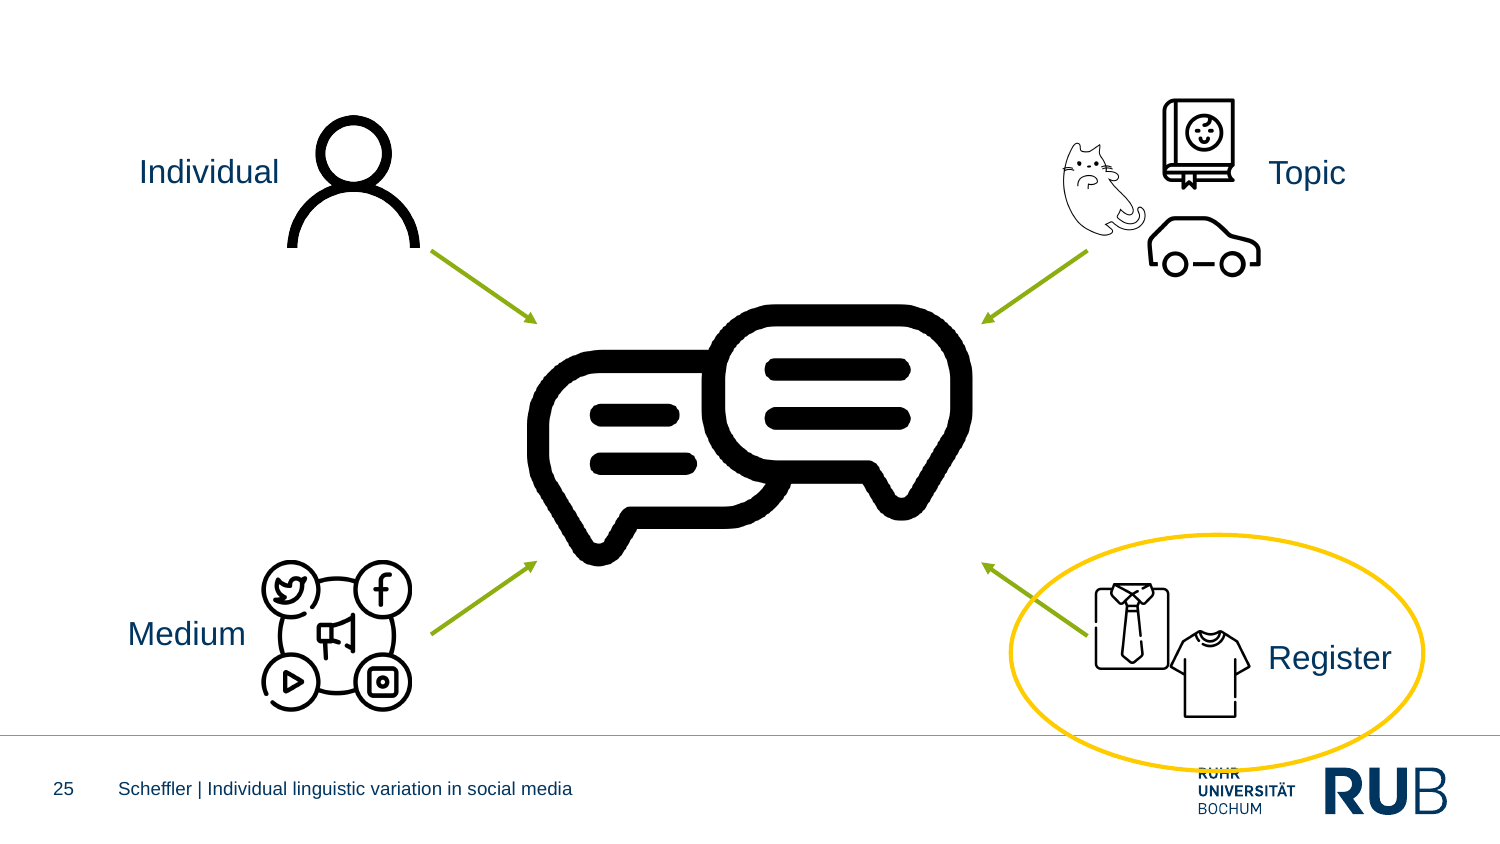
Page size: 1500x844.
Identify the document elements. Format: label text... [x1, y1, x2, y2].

slide_number 25 [53, 779, 95, 798]
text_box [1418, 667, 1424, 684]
picture [476, 200, 1023, 644]
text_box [430, 560, 538, 635]
picture [287, 115, 420, 248]
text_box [981, 562, 1088, 636]
picture [1088, 583, 1254, 718]
picture [1041, 87, 1270, 294]
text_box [430, 250, 538, 325]
picture [260, 560, 412, 712]
text_box Individual [123, 143, 287, 198]
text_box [981, 250, 1088, 325]
text_box [1009, 533, 1425, 773]
footer Scheffler | Individual linguistic variation in social media [118, 779, 1152, 798]
text_box Topic [1265, 143, 1385, 199]
text_box Medium [112, 604, 260, 659]
